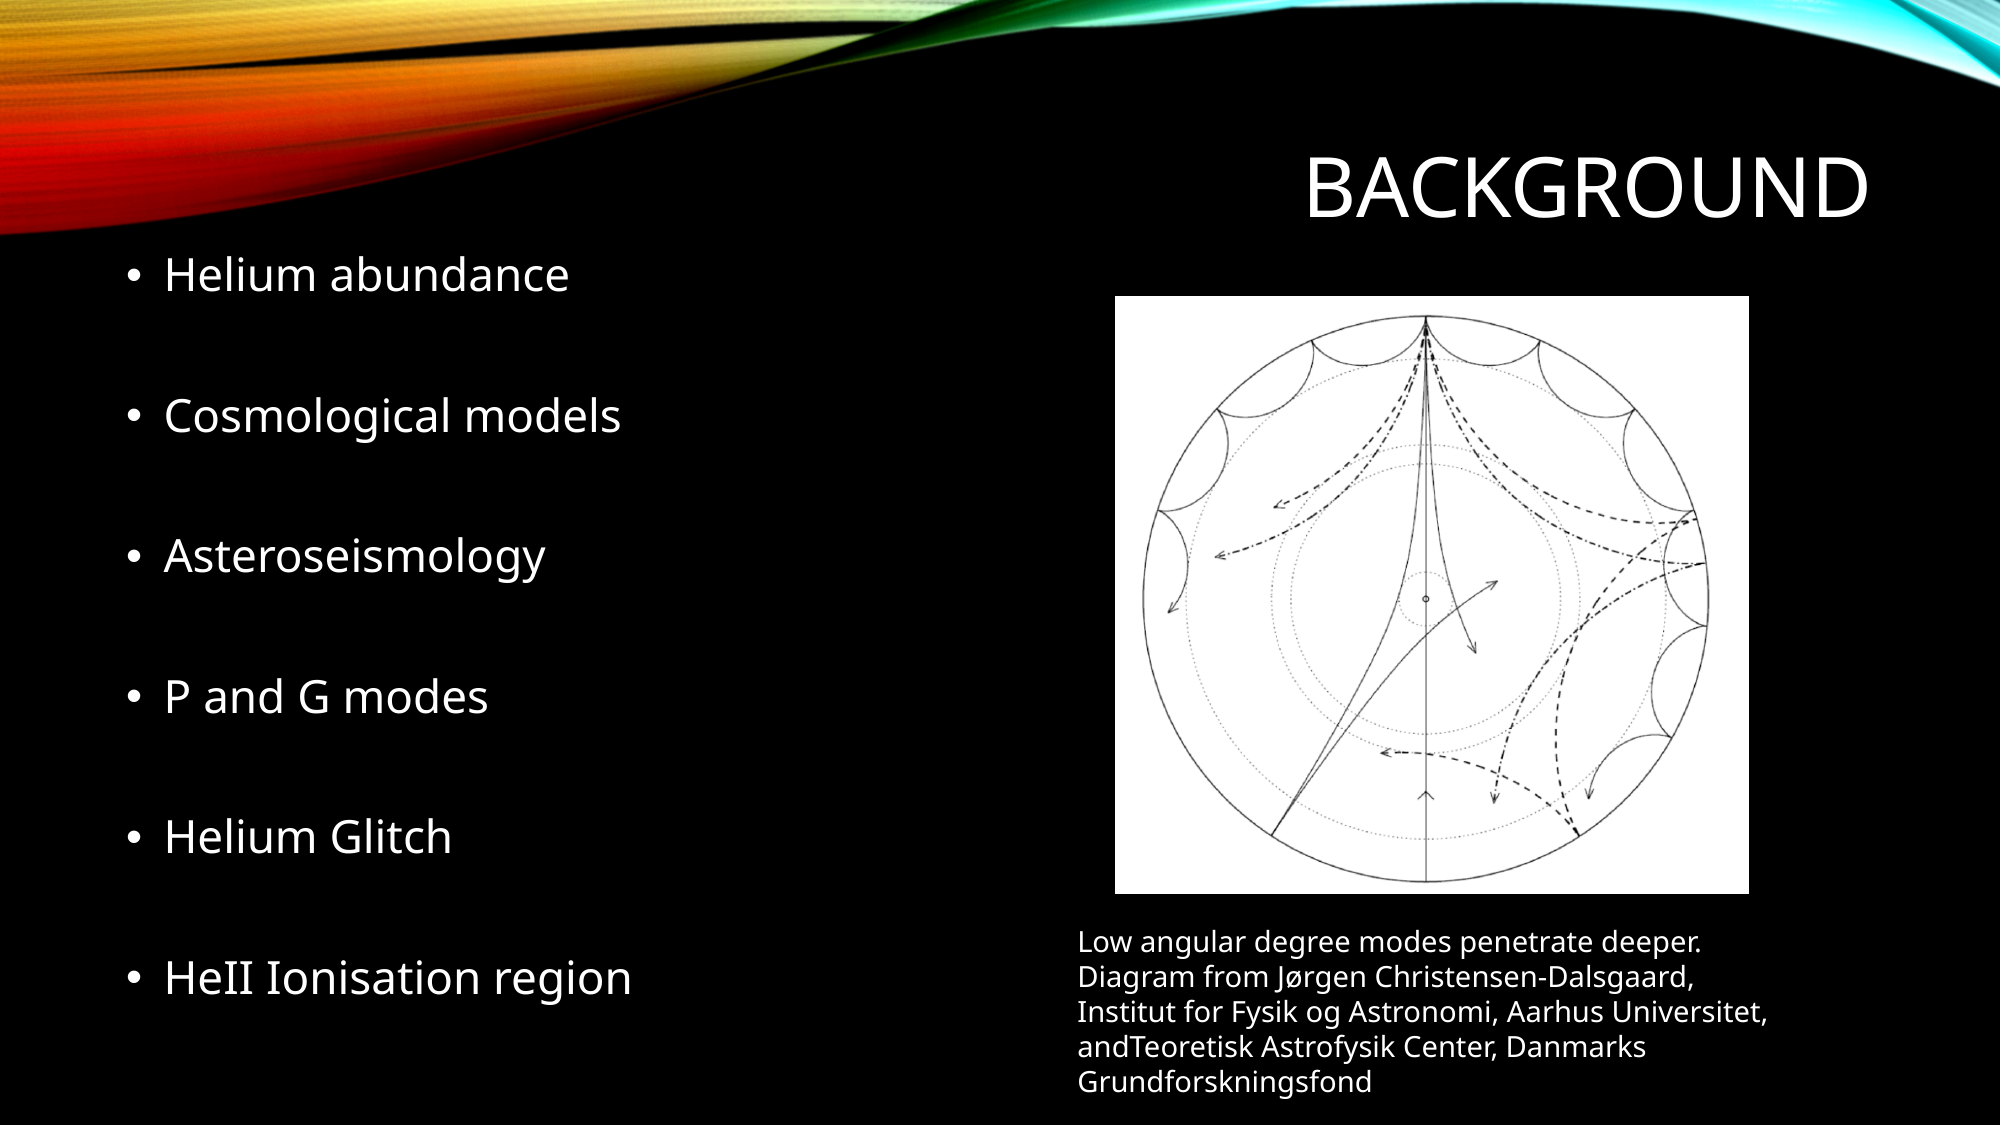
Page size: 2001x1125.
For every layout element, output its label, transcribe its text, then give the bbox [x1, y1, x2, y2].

list Helium abundance Cosmological models Asteroseismology P and G modes Helium Glitch HeII Ionisation region [111, 244, 1066, 1021]
picture [0, 0, 2000, 237]
picture [1115, 295, 1750, 894]
text_box Low angular degree modes penetrate deeper. Diagram from Jørgen Christensen-Dalsgaard, Institut for Fysik og Astronomi, Aarhus Universitet, andTeoretisk Astrofysik Center, Danmarks Grundforskningsfond [1062, 915, 1802, 1106]
title Background [474, 84, 1888, 297]
